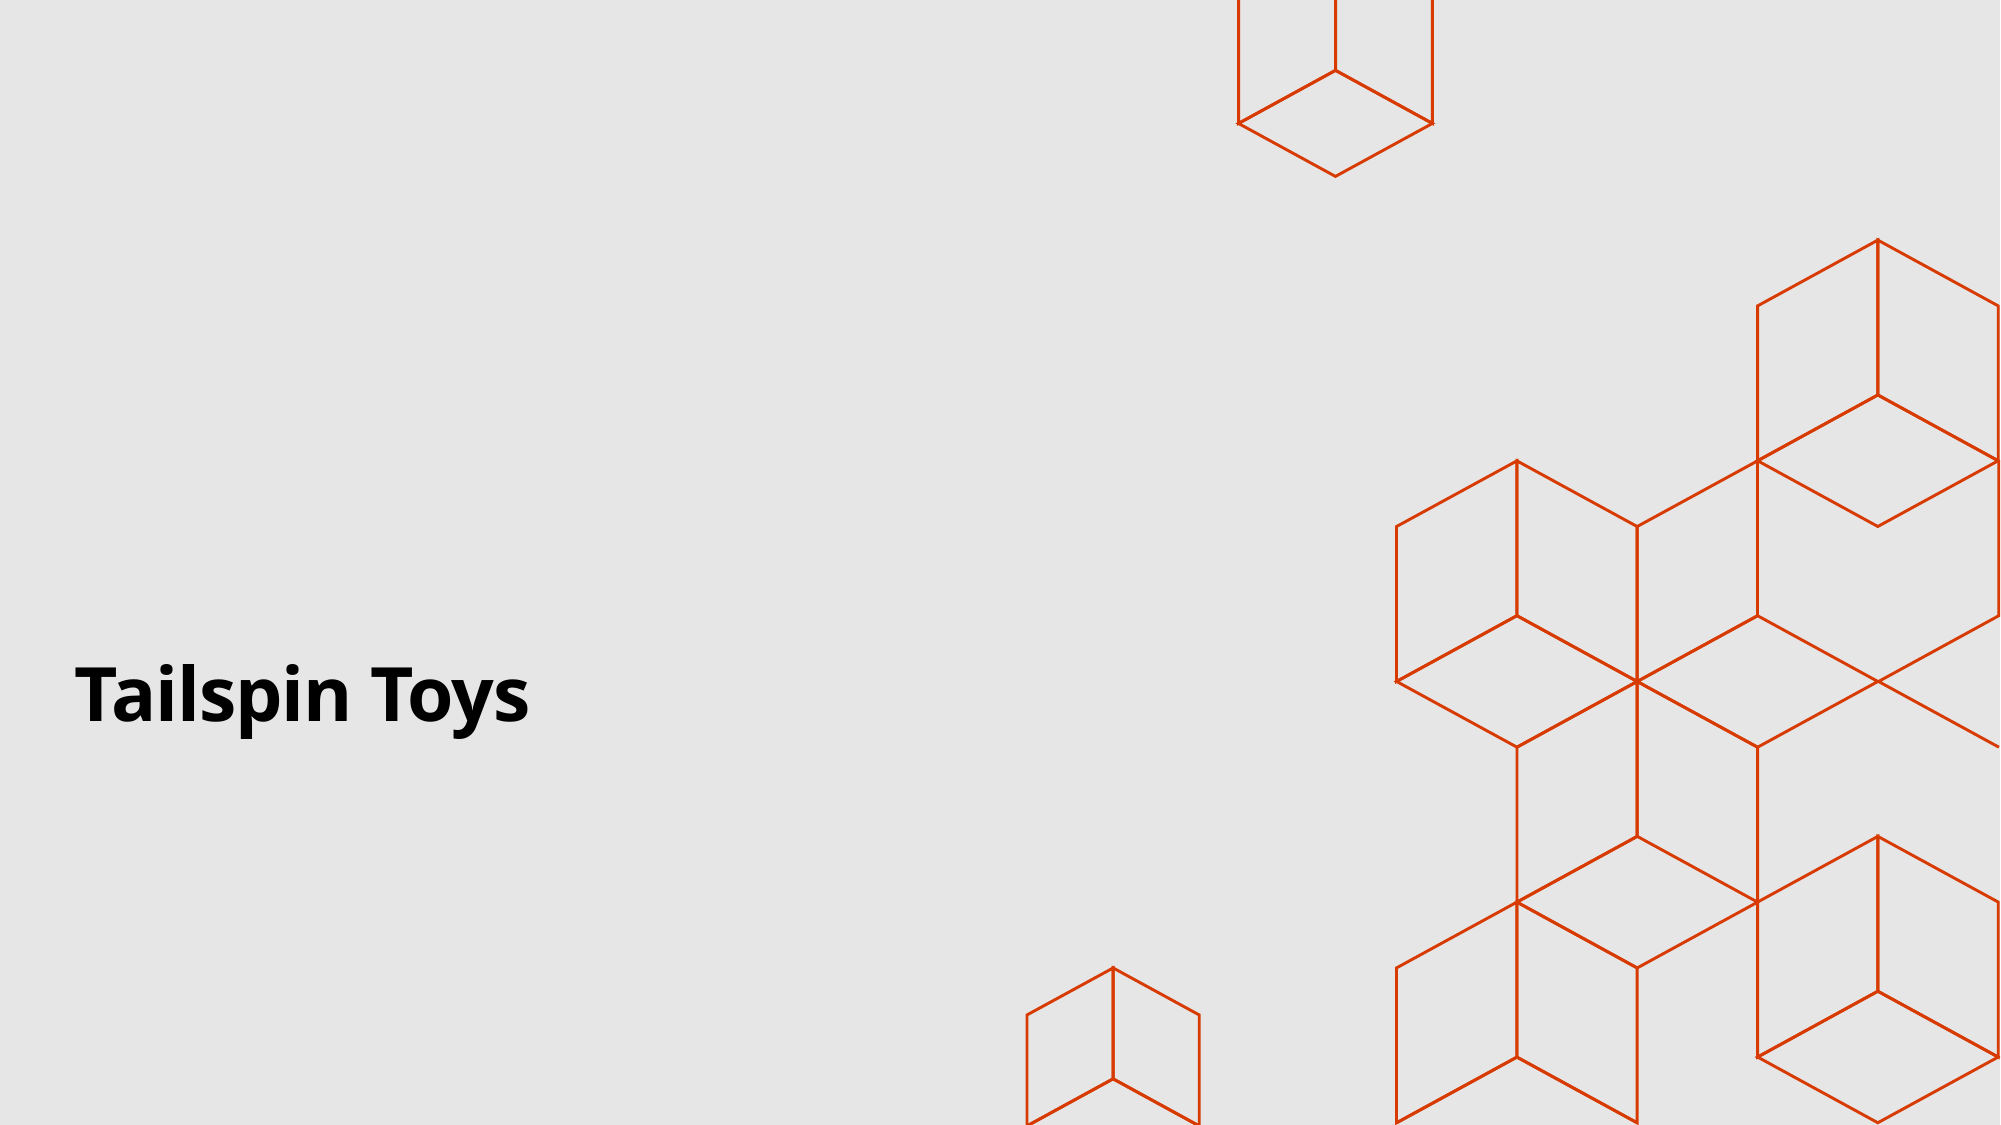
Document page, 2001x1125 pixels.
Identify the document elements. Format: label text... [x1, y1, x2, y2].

title Tailspin Toys [74, 656, 1298, 739]
